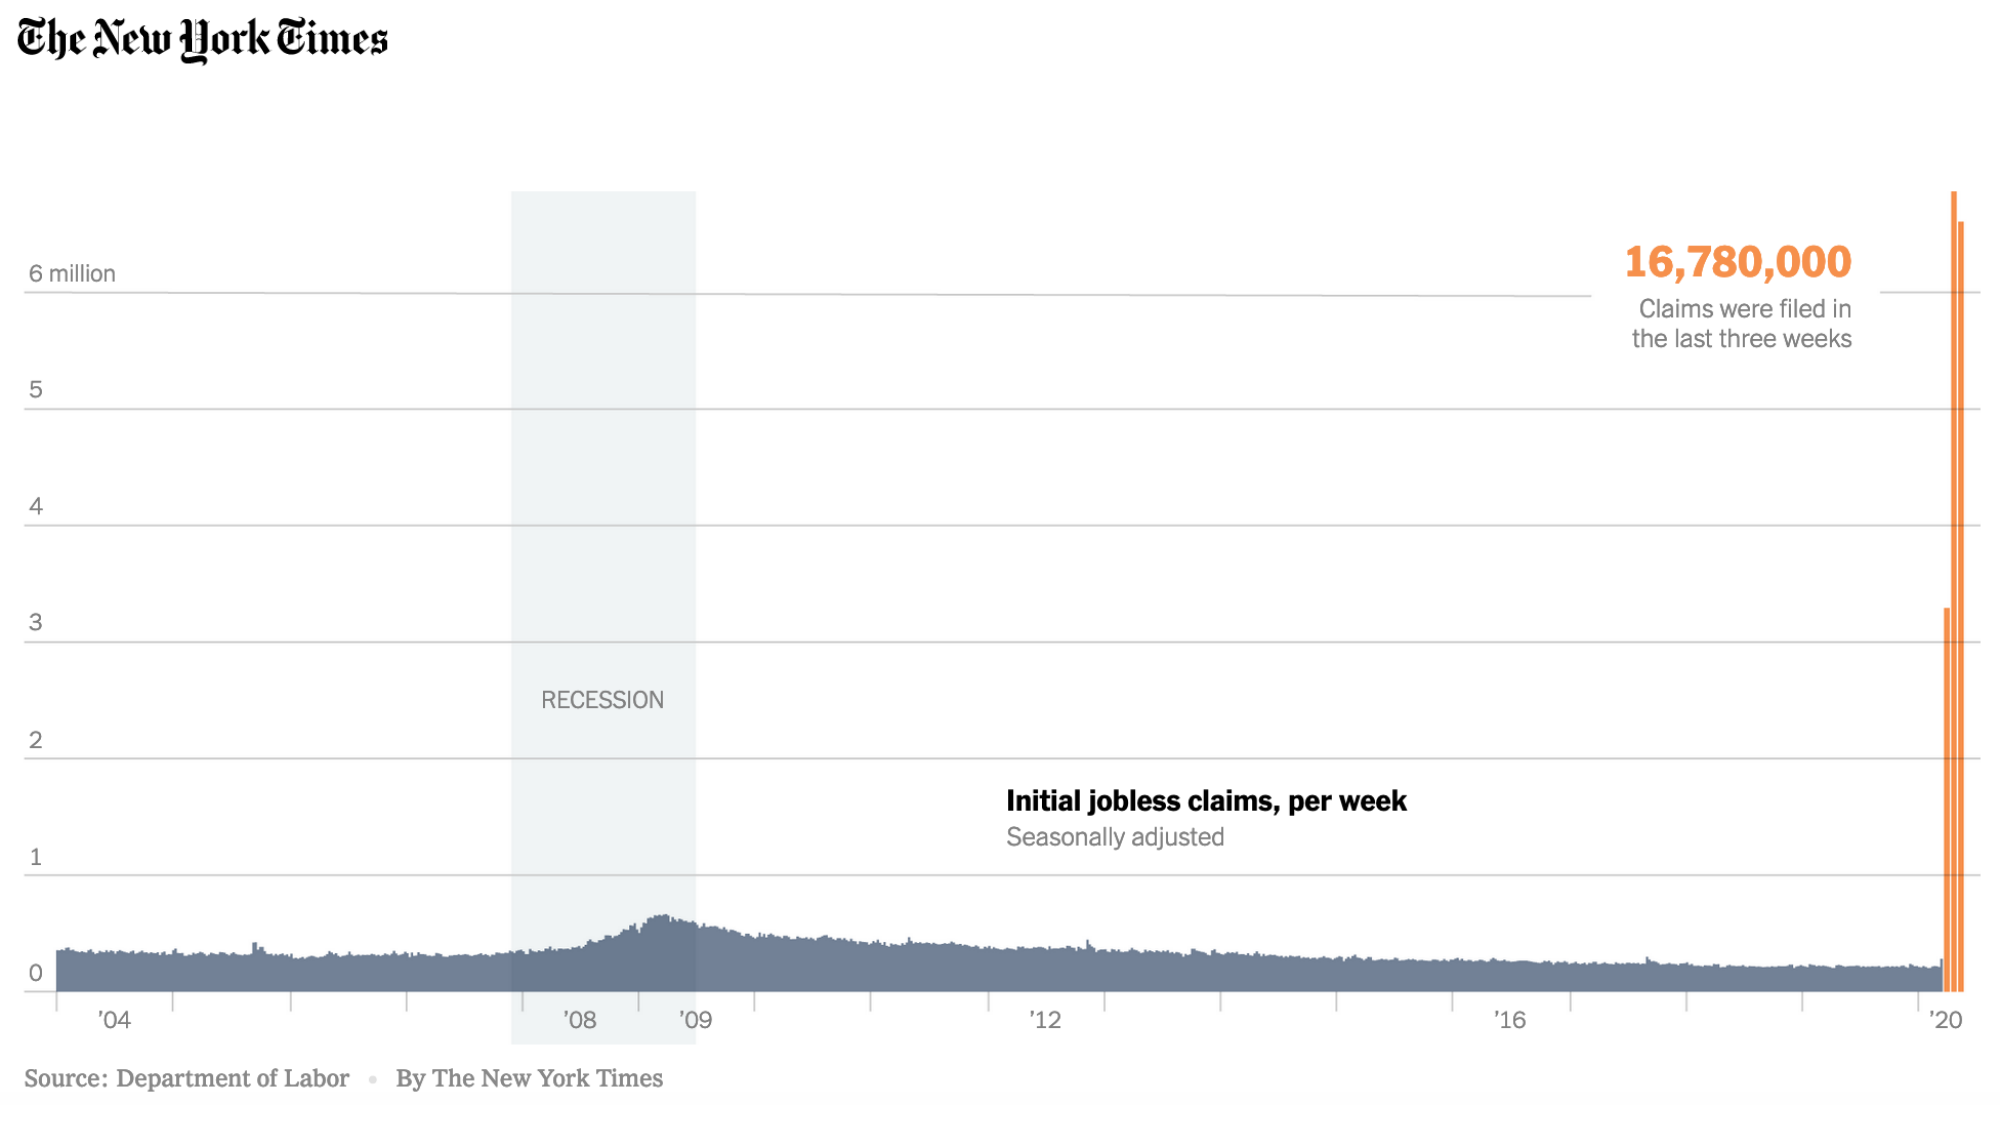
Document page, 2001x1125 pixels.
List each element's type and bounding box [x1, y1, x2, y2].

picture [0, 0, 405, 74]
picture [0, 137, 2000, 1106]
